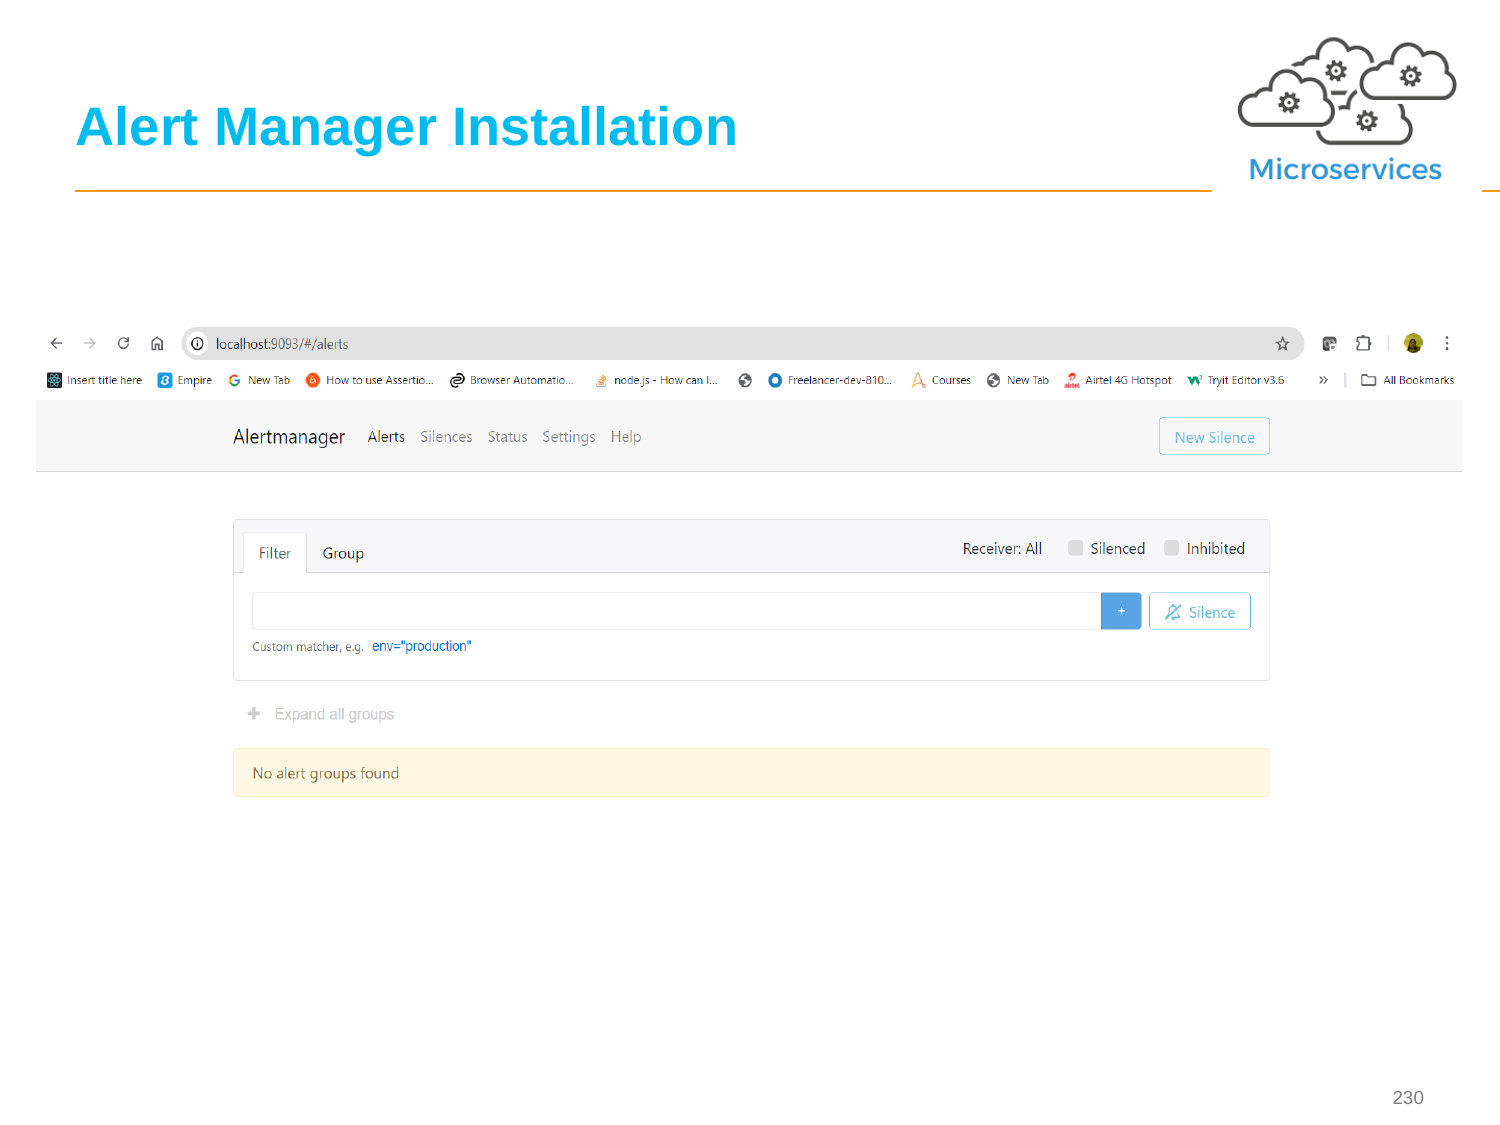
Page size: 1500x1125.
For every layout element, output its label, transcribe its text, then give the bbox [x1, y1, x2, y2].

title Alert Manager Installation [75, 27, 1422, 157]
picture [1212, 1, 1482, 203]
picture [35, 324, 1462, 902]
